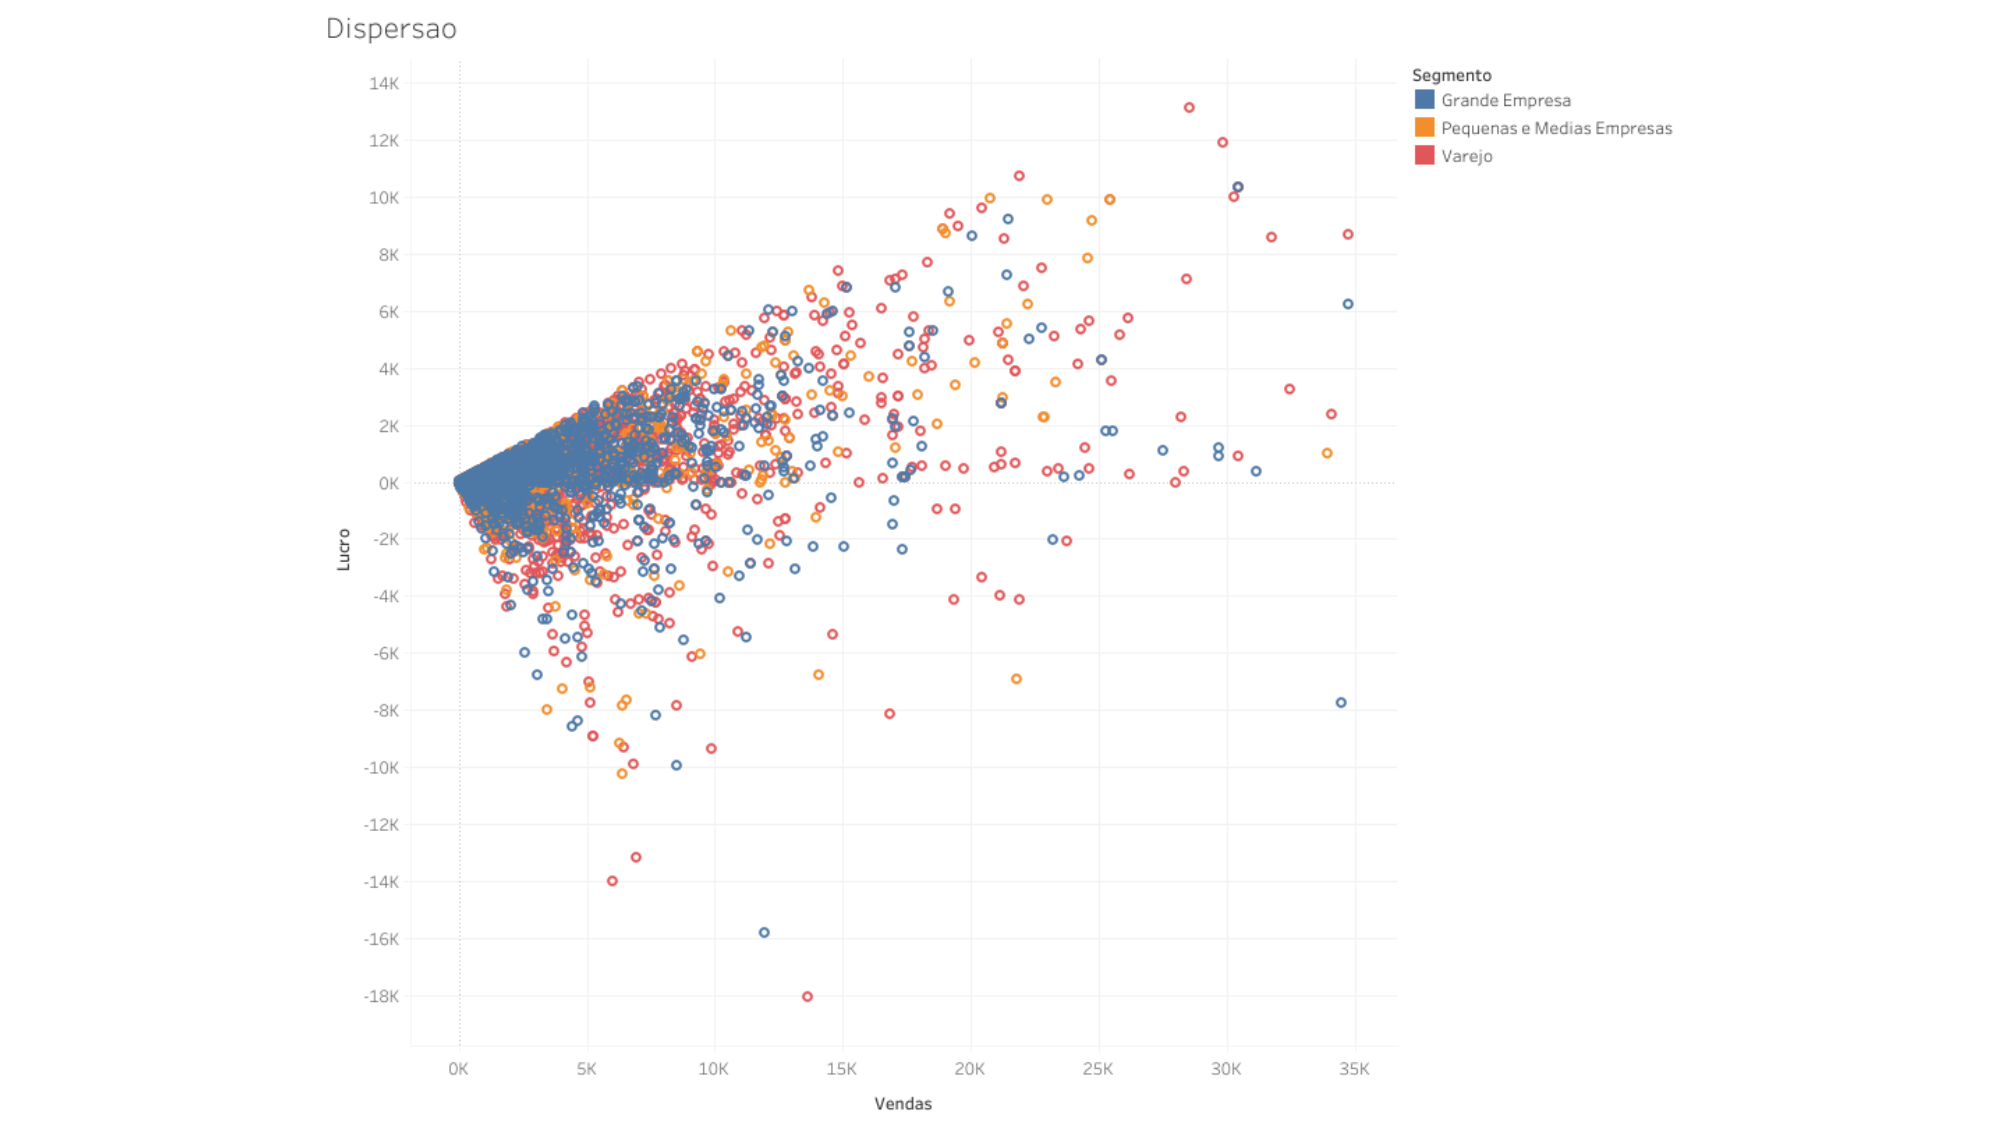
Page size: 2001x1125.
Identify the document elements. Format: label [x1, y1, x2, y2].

picture [320, 0, 1680, 1125]
